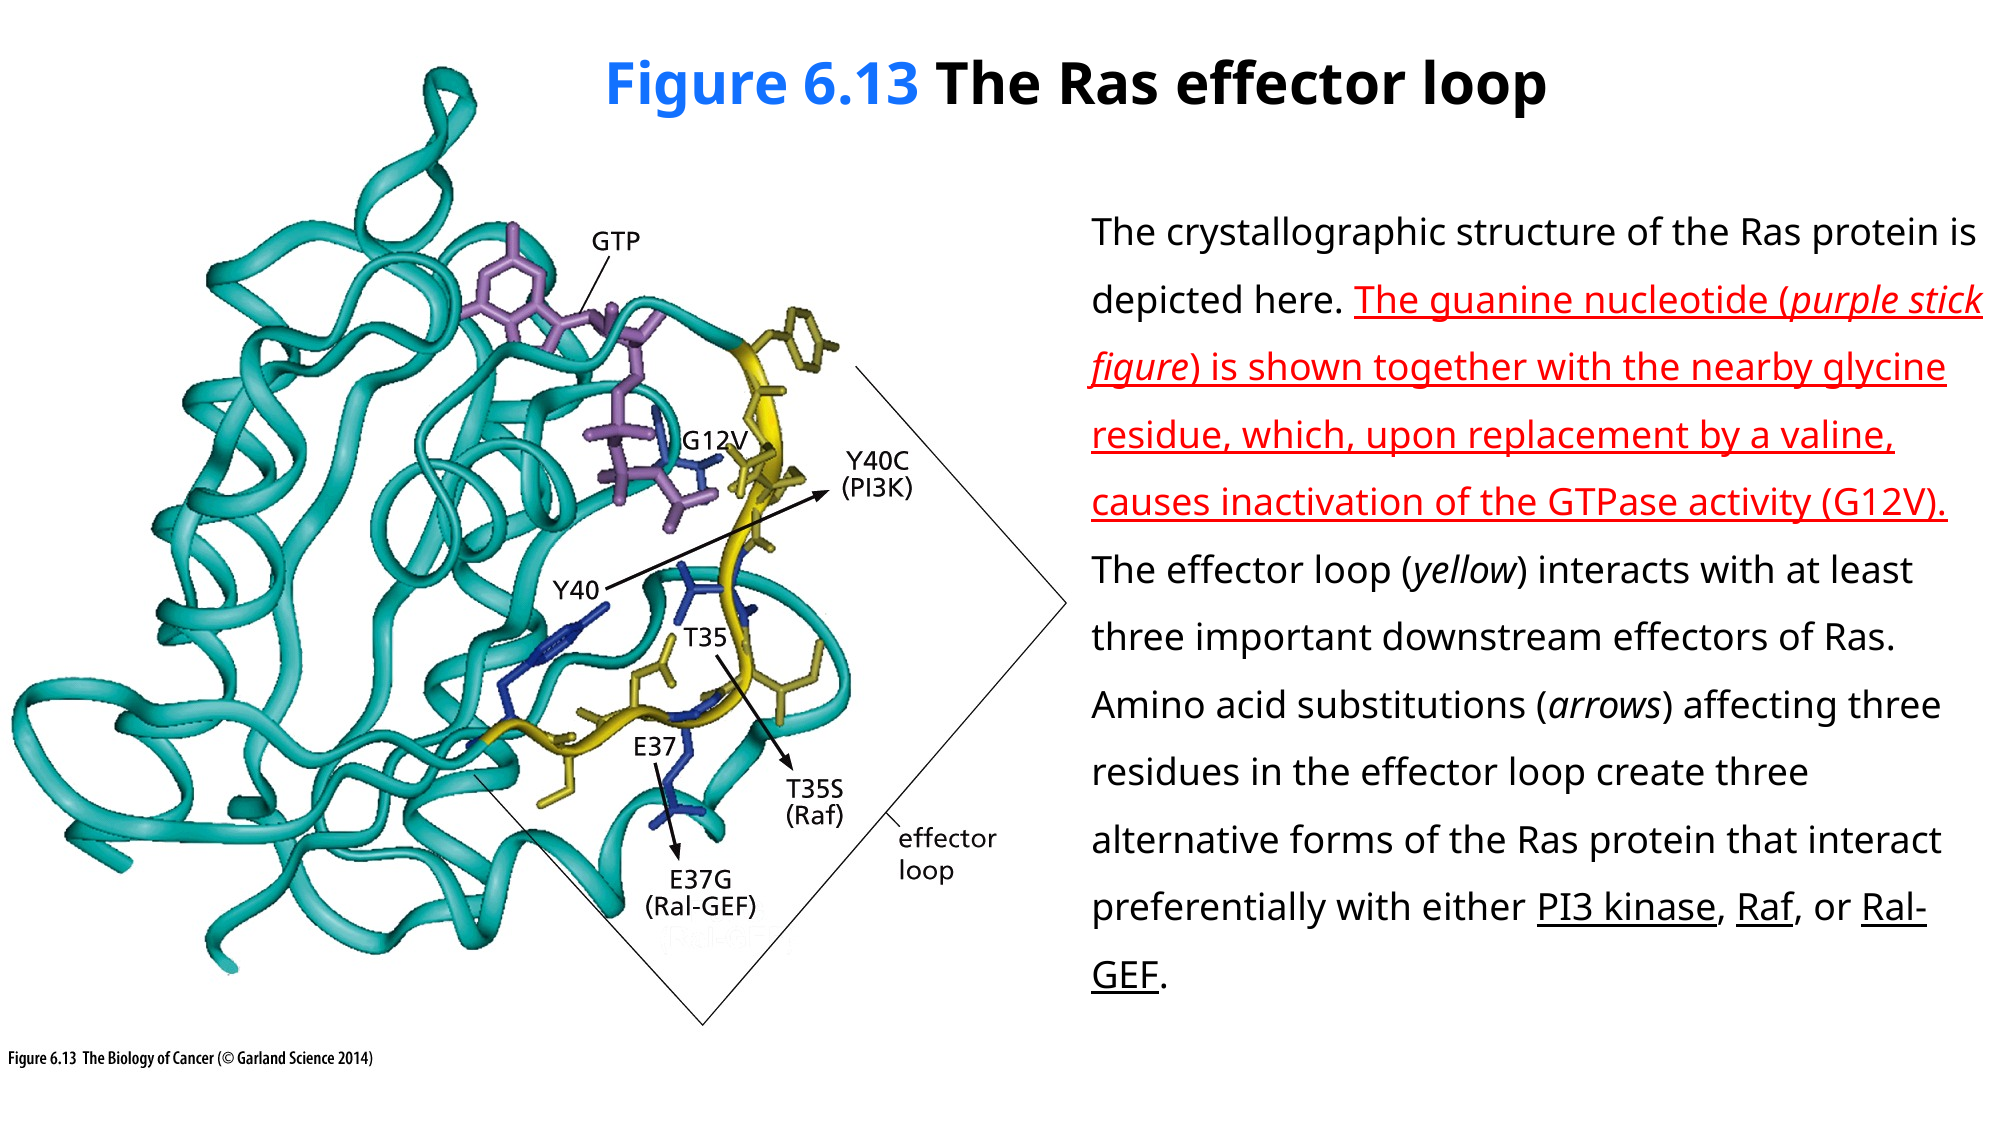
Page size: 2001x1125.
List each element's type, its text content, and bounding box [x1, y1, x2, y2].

text_box Figure 6.13 The Ras effector loop [589, 38, 1564, 124]
text_box The crystallographic structure of the Ras protein is depicted here. The guanine nucleotide (purple stick figure) is shown together with the nearby glycine residue, which, upon replacement by a valine, causes inactivation of the GTPase activity (G12V). The effector loop (yellow) interacts with at least three important downstream effectors of Ras. Amino acid substitutions (arrows) affecting three residues in the effector loop create three alternative forms of the Ras protein that interact preferentially with either PI3 kinase, Raf, or Ral-GEF. [1077, 178, 2000, 1004]
picture [0, 56, 1077, 1072]
